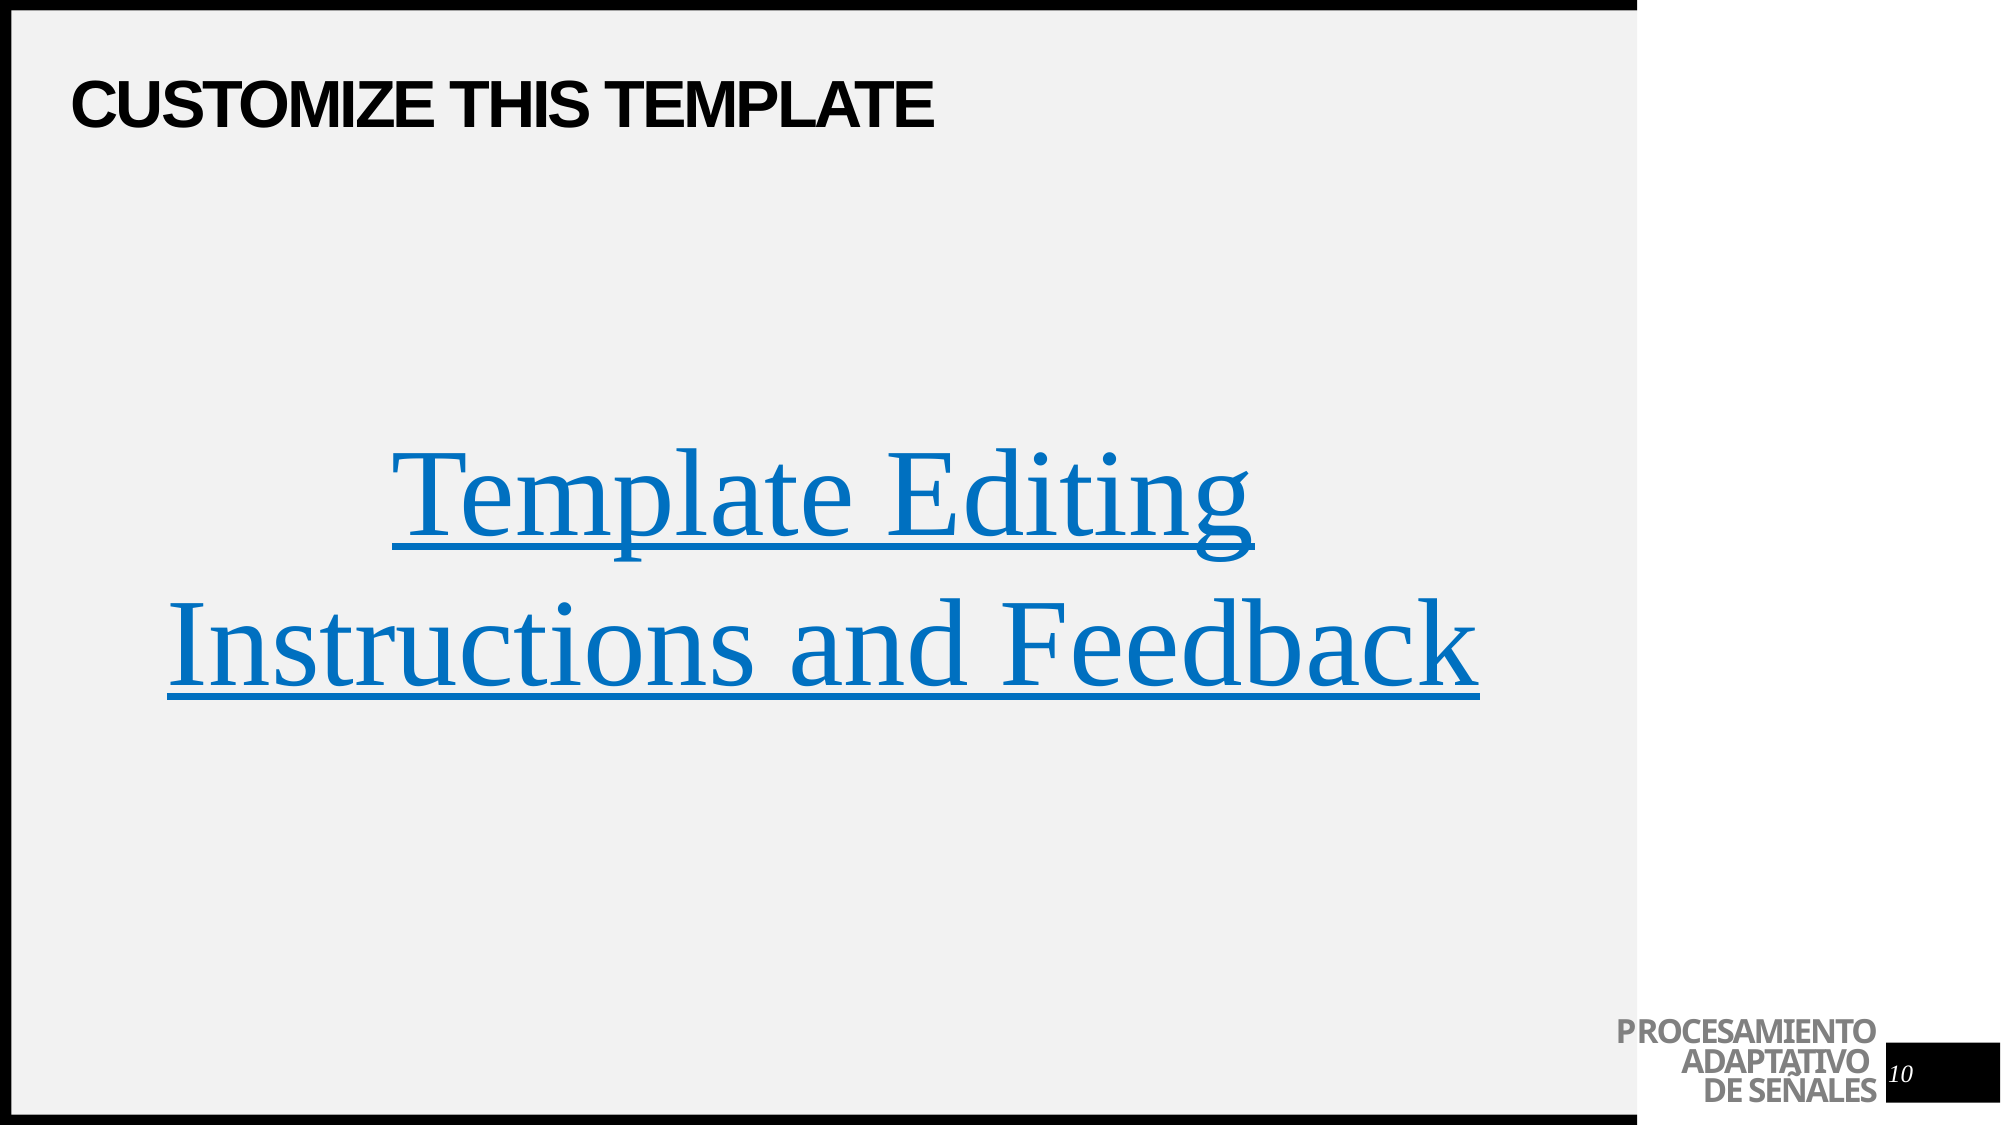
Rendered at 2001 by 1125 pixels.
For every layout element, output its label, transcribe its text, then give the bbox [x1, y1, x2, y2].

title Customize this Template [70, 70, 1580, 142]
slide_number 10 [1877, 1050, 1924, 1096]
text_box Template Editing Instructions and Feedback [77, 403, 1570, 719]
